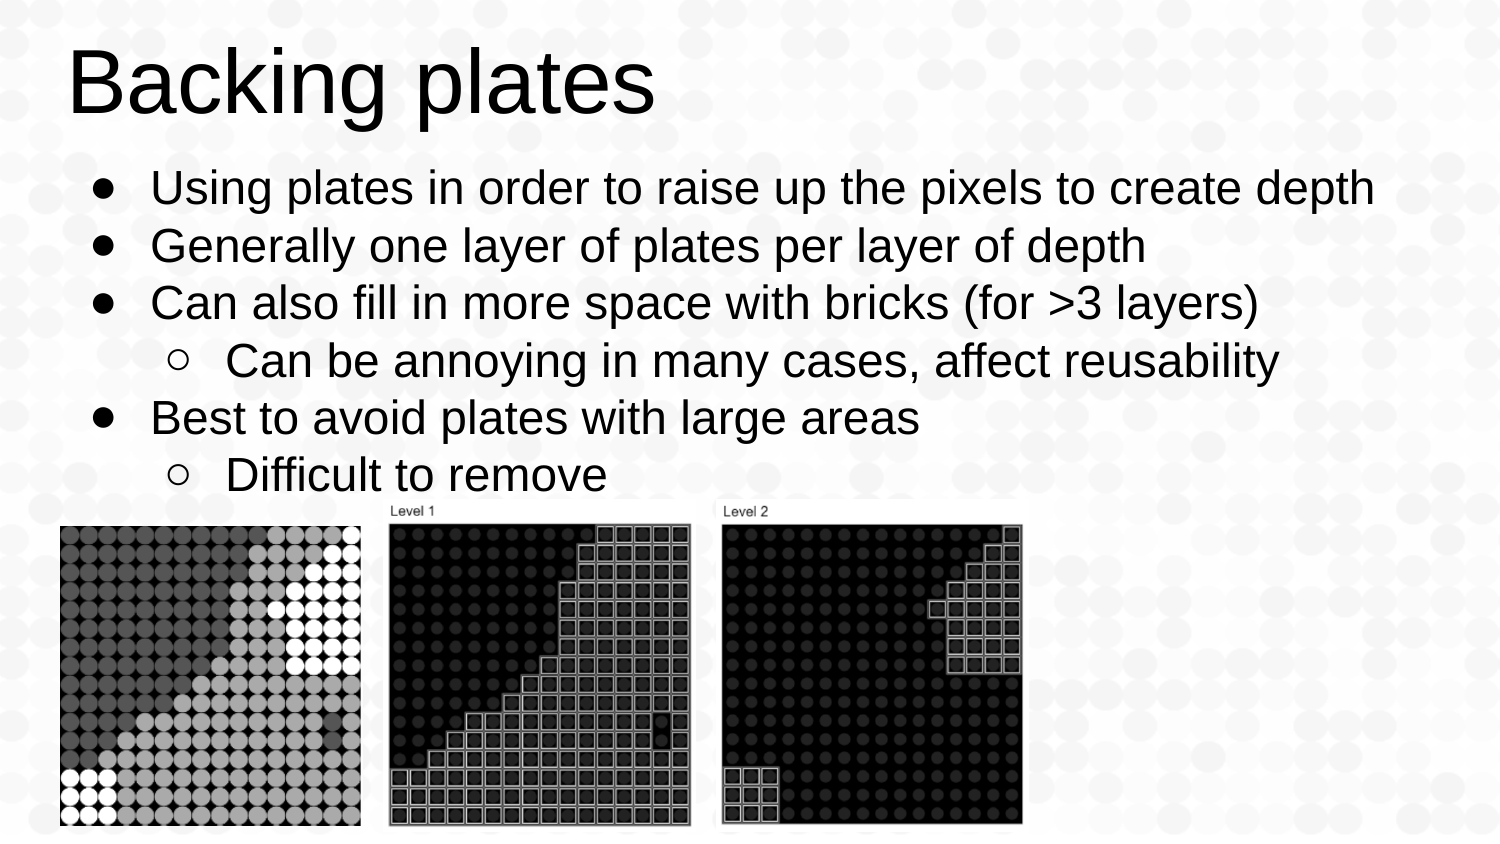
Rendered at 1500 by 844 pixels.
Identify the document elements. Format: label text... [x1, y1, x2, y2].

title Backing plates [51, 6, 1449, 148]
picture [0, 0, 1500, 844]
text_box Using plates in order to raise up the pixels to create depth Generally one layer of plates per layer of depth Can also fill in more space with bricks (for >3 layers) Can be annoying in many cases, affect reusability Best to avoid plates with large areas Difficult to remove [60, 141, 1449, 517]
